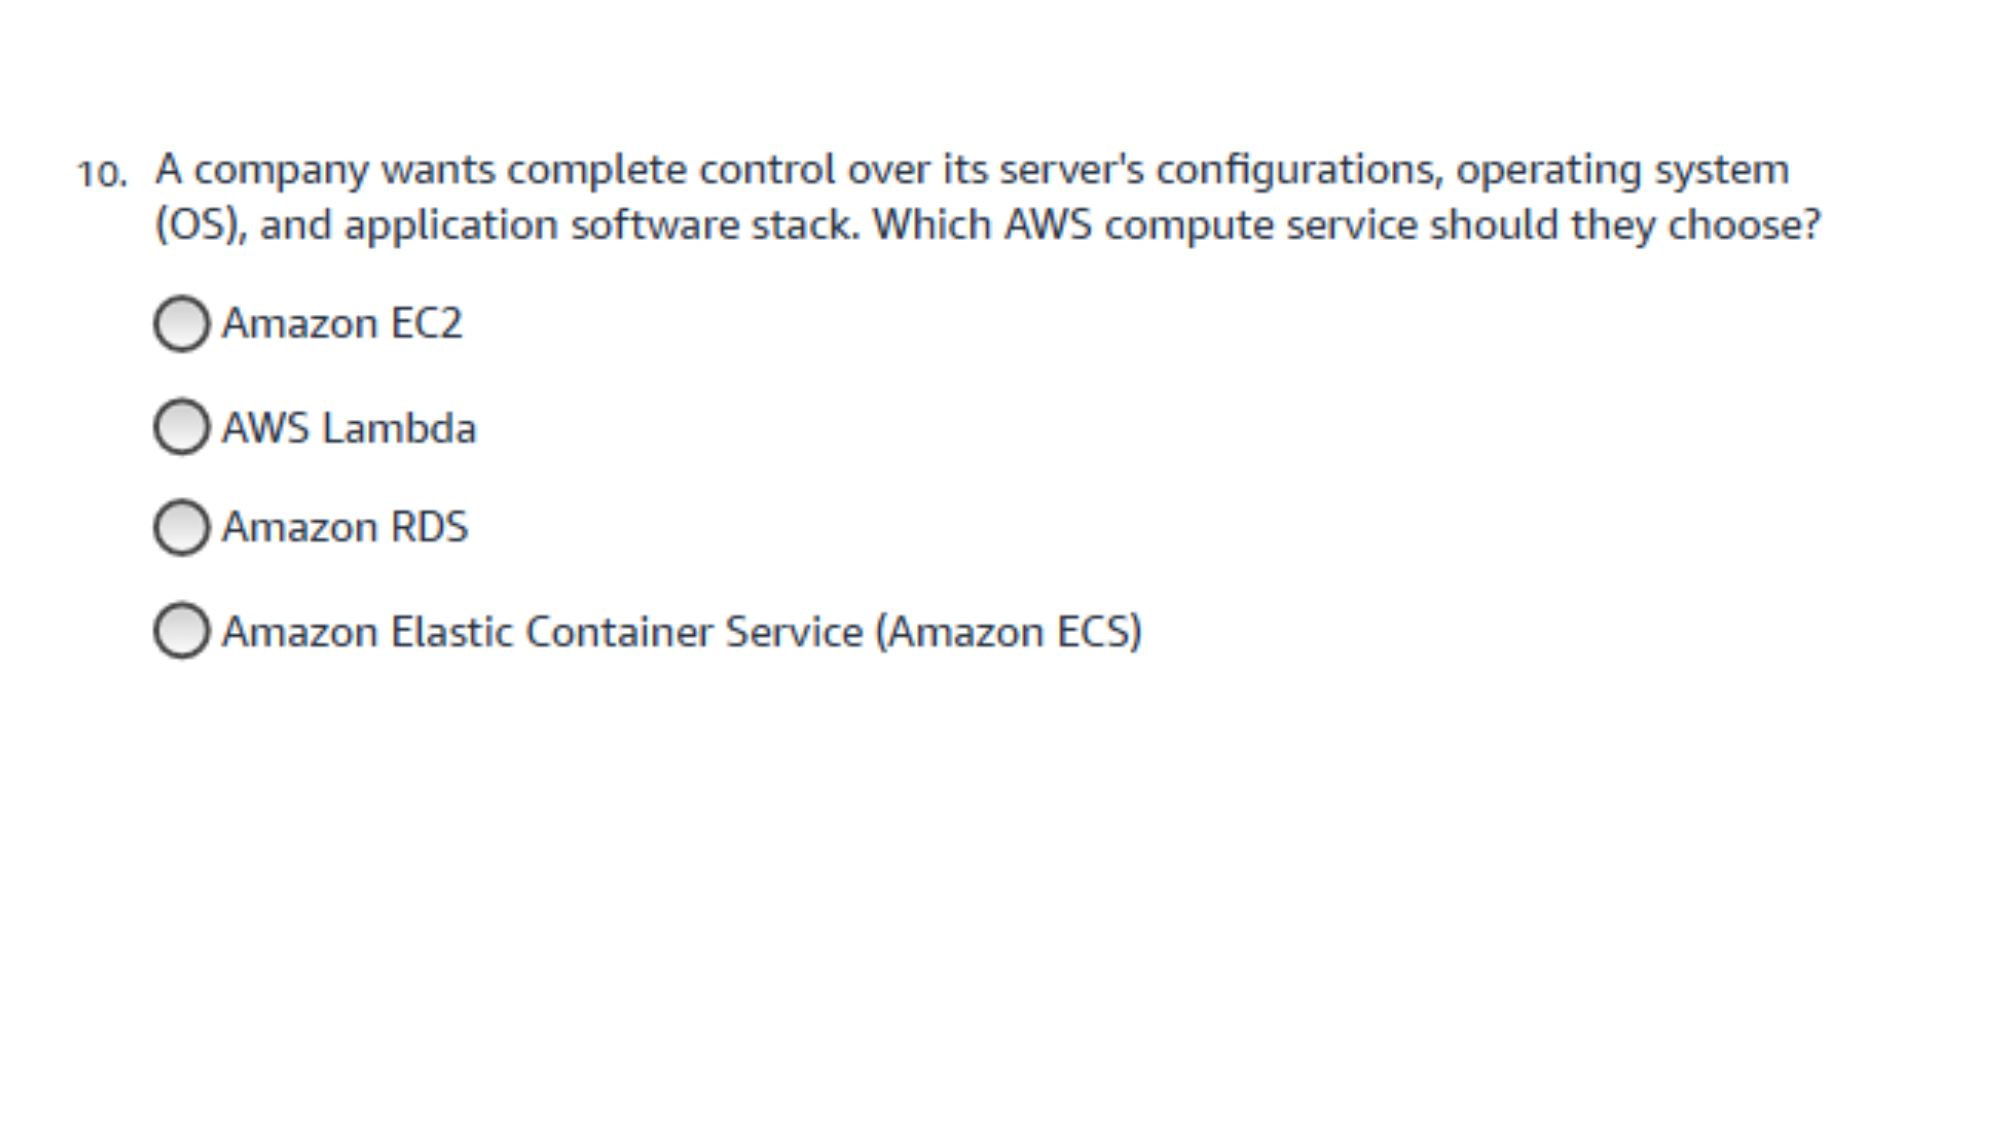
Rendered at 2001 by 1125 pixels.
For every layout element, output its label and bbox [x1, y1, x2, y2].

picture [68, 138, 1907, 845]
